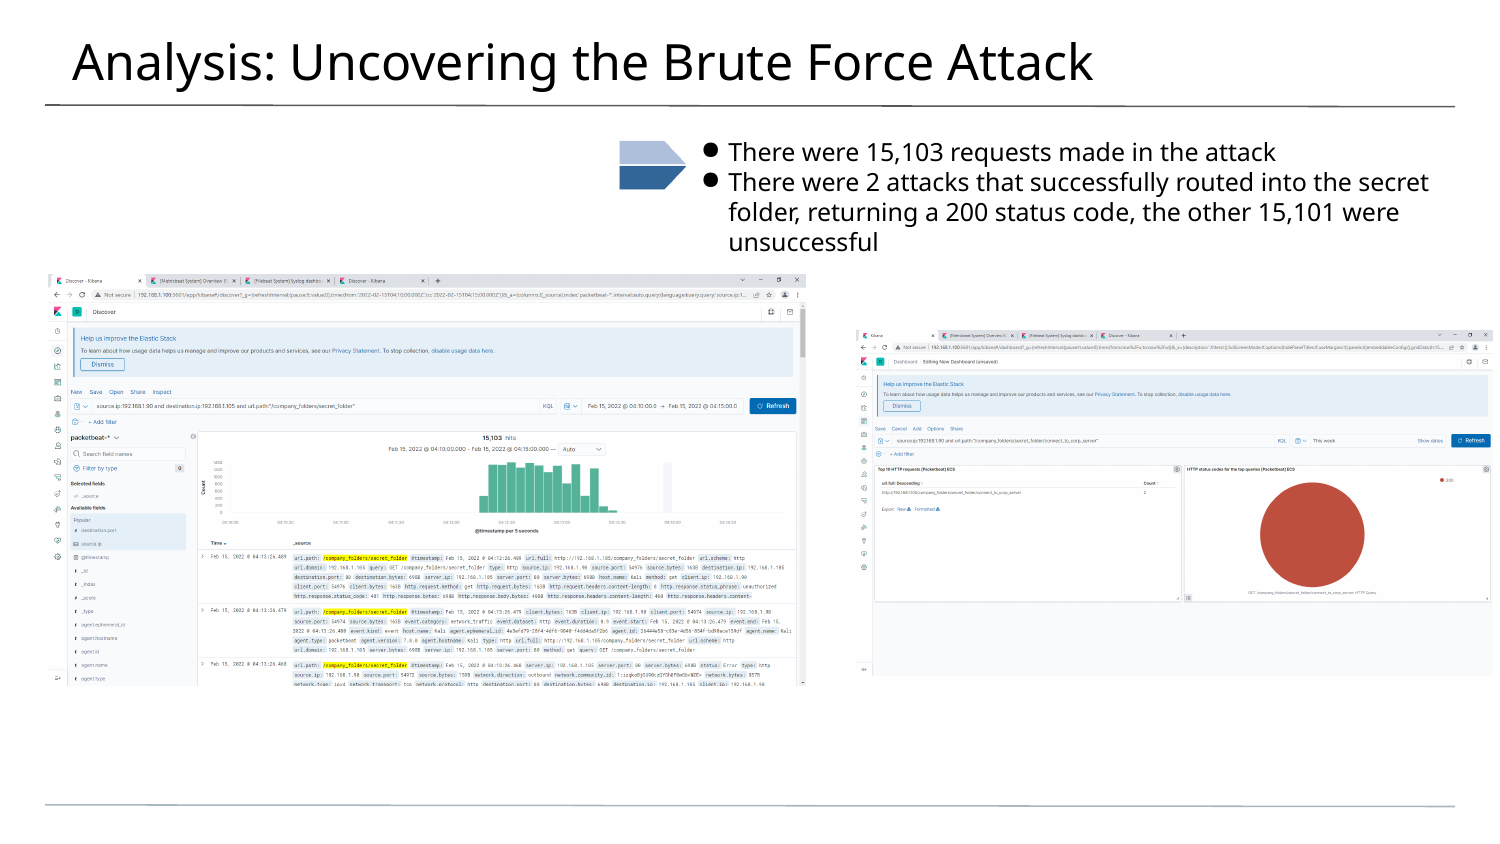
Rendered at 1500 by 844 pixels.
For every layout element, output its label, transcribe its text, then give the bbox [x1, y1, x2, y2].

picture [47, 274, 806, 686]
title Analysis: Uncovering the Brute Force Attack [0, 0, 1500, 88]
picture [616, 136, 687, 192]
picture [855, 330, 1493, 676]
subtitle There were 15,103 requests made in the attack There were 2 attacks that successfully routed into the secret folder, returning a 200 status code, the other 15,101 were unsuccessful [600, 121, 1500, 281]
